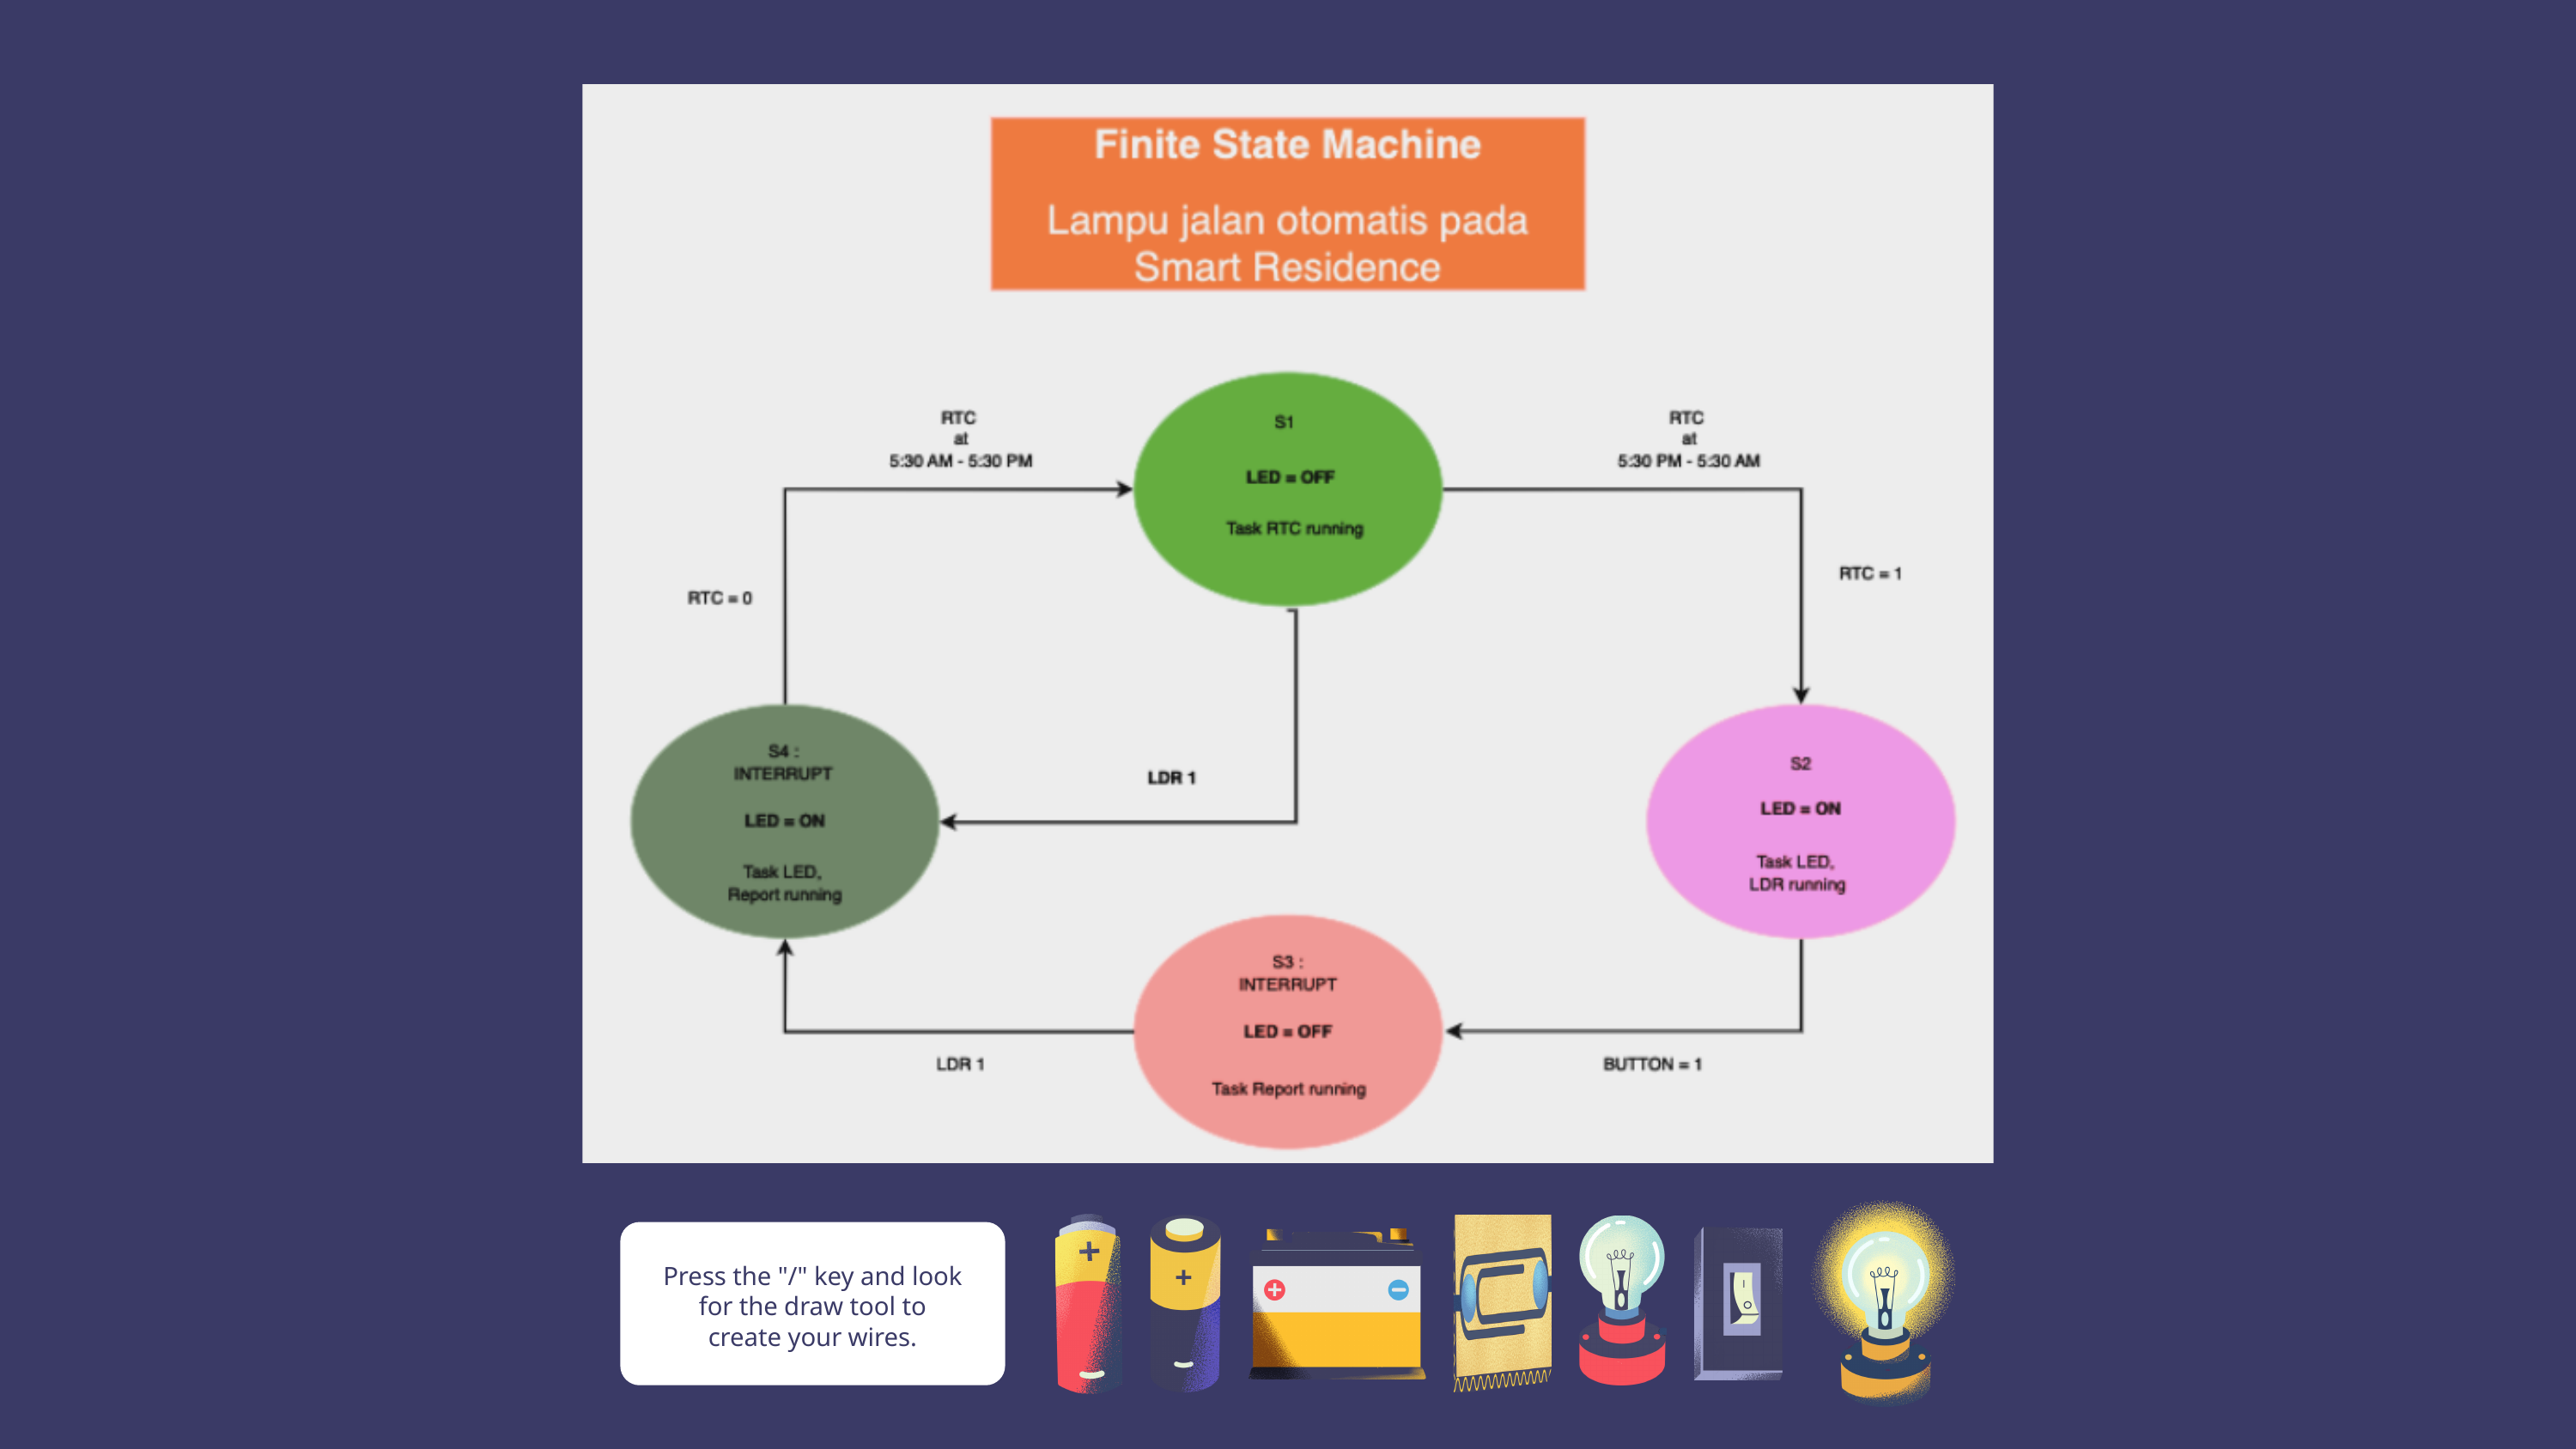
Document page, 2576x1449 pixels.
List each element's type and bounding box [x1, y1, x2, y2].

text_box [582, 84, 1994, 1163]
text_box [620, 1200, 1956, 1407]
